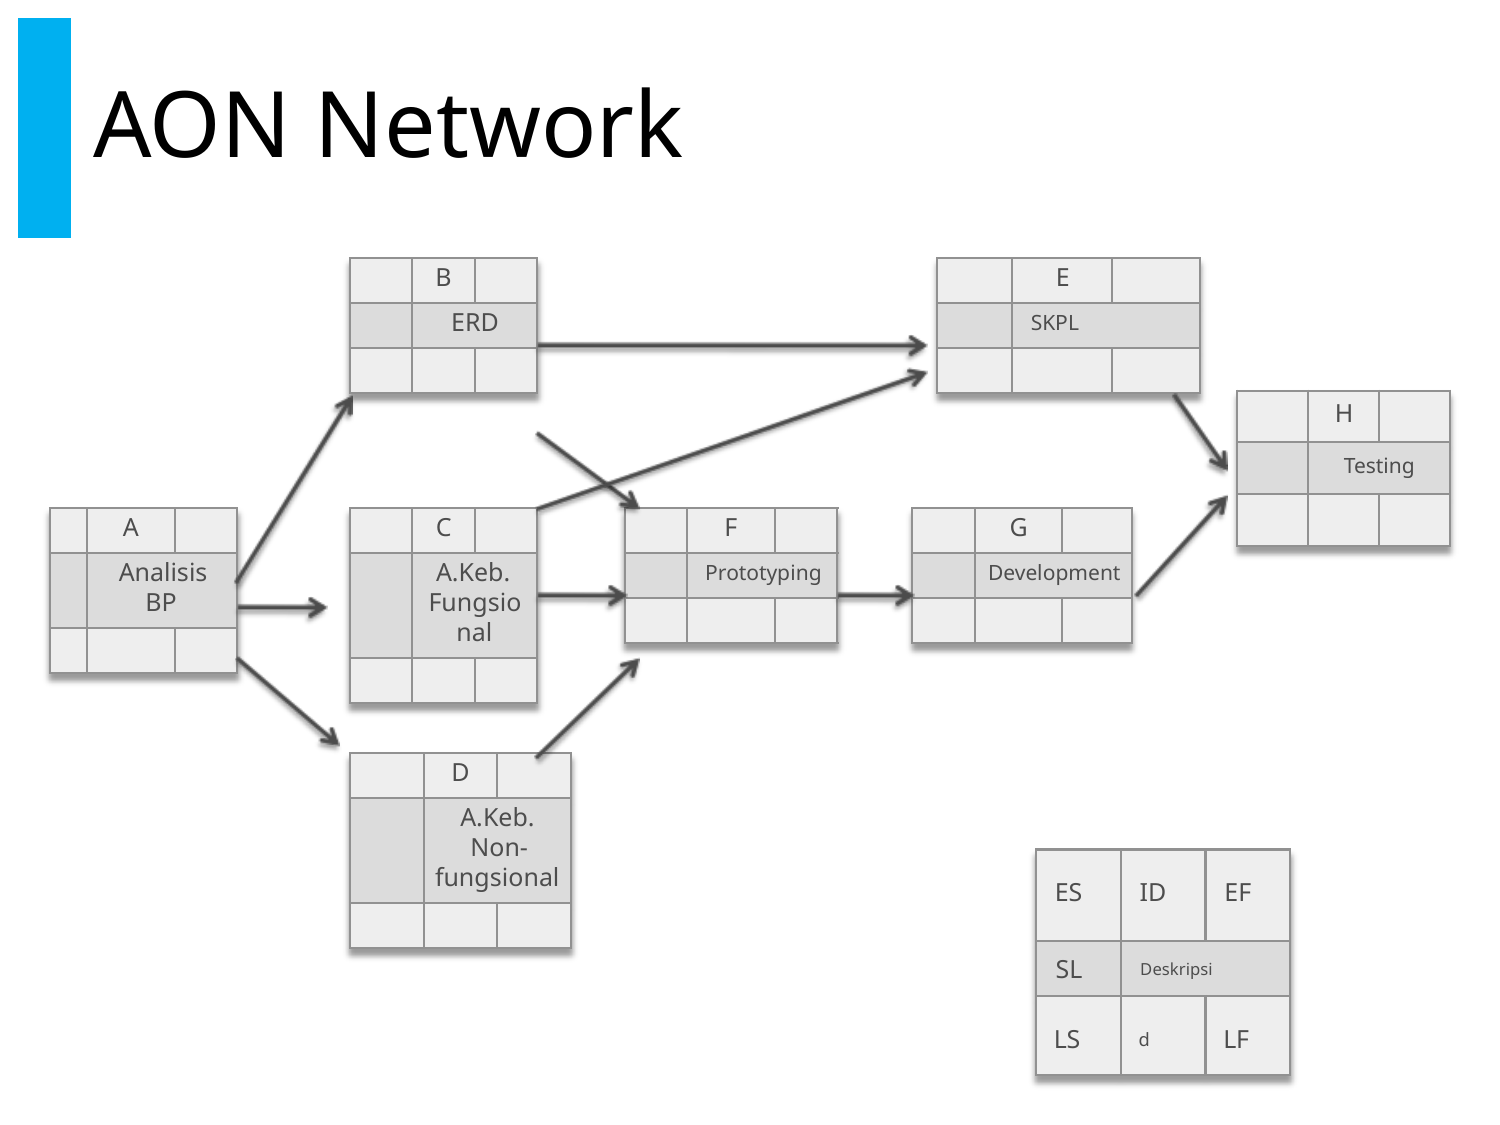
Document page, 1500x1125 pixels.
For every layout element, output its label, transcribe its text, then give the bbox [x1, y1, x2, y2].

title AON Network [78, 19, 1443, 237]
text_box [39, 254, 1460, 1092]
